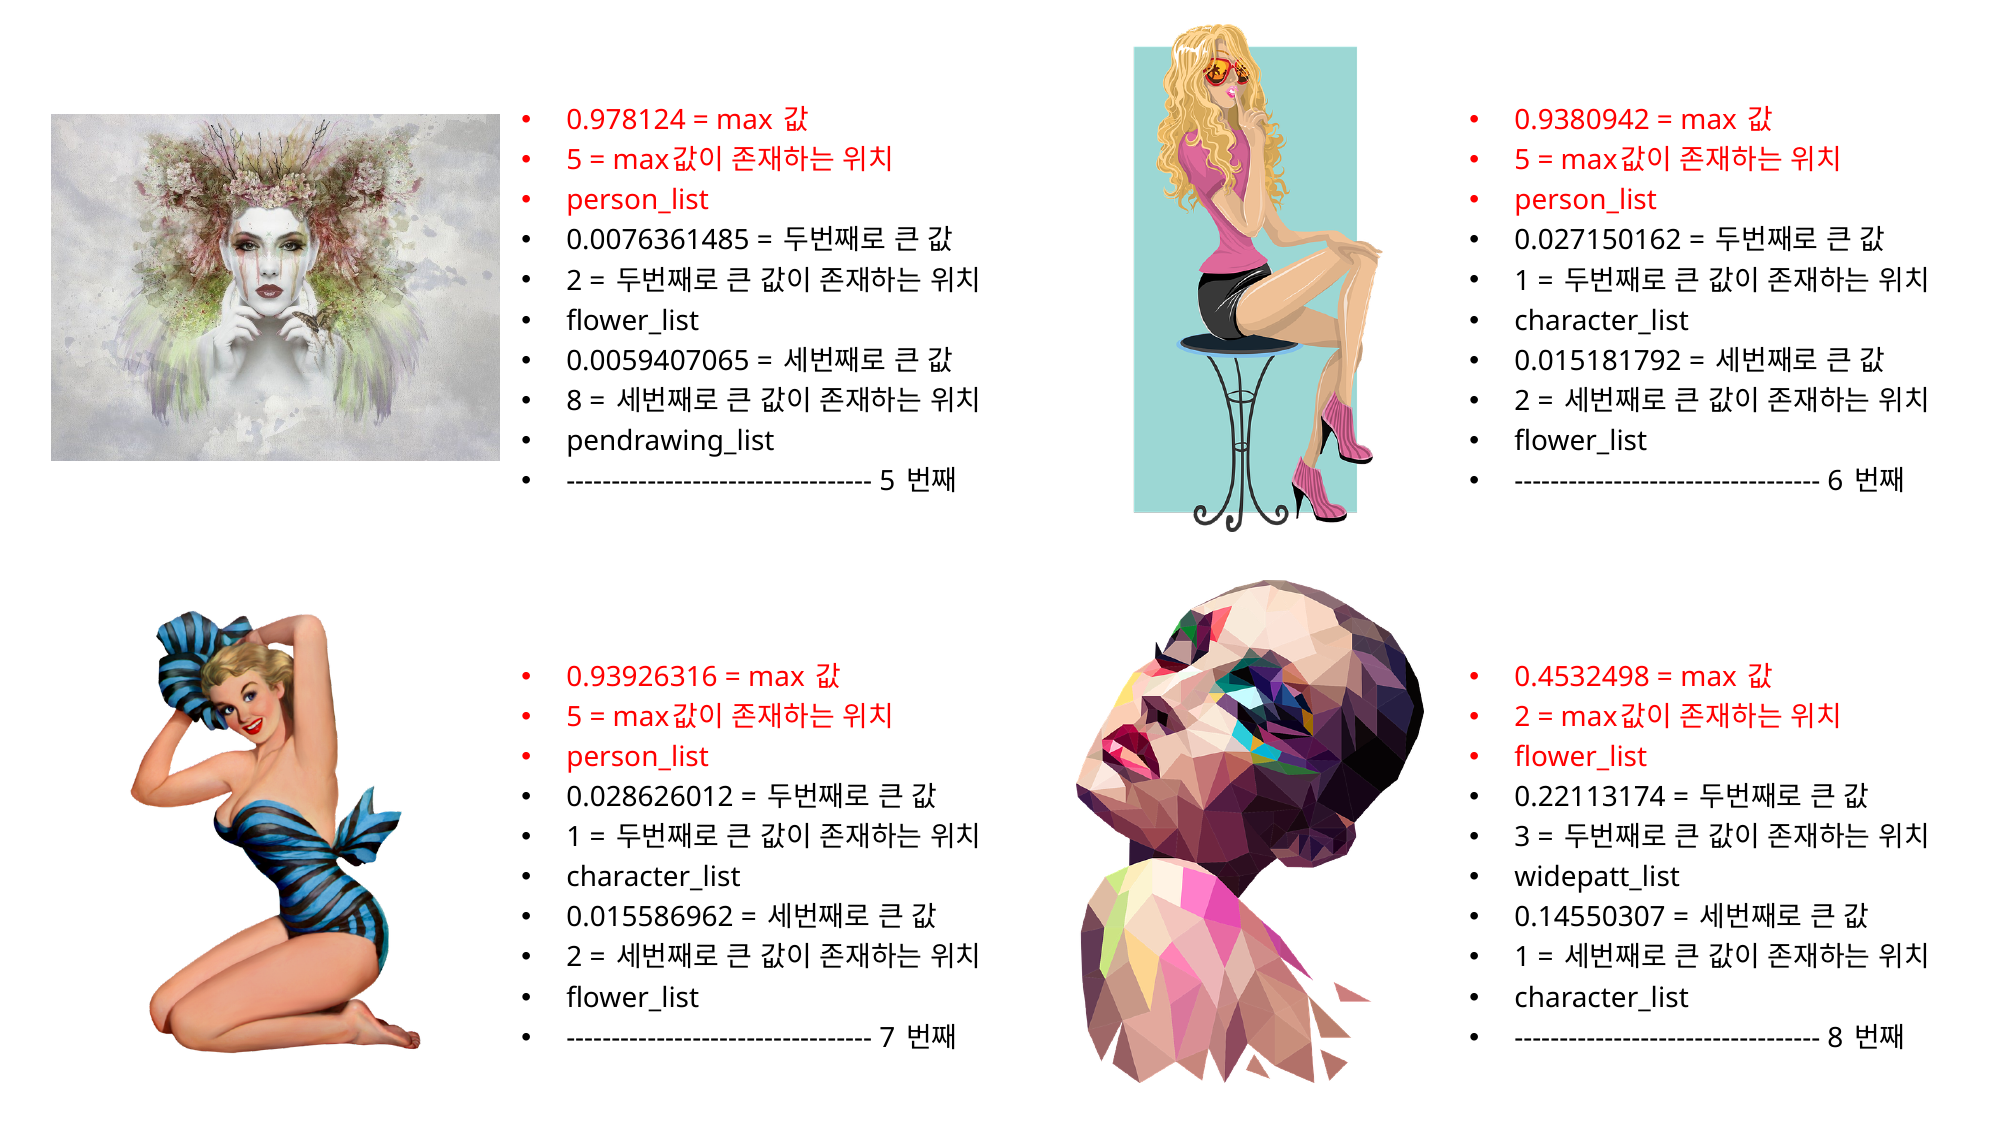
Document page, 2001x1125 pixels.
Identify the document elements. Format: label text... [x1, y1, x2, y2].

picture [1076, 580, 1424, 1083]
text_box 0.4532498 = max 값 2 = max값이 존재하는 위치 flower_list 0.22113174 = 두번째로 큰 값 3 = 두번째로 큰 값이 존재하는 위치 widepatt_list 0.14550307 = 세번째로 큰 값 1 = 세번째로 큰 값이 존재하는 위치 character_list ---------------------------------- 8 번째 [1454, 654, 1948, 1088]
picture [1131, 24, 1385, 532]
picture [51, 114, 500, 461]
list 0.978124 = max 값 5 = max값이 존재하는 위치 person_list 0.0076361485 = 두번째로 큰 값 2 = 두번째로 큰 값이 존재하는 위치 flower_list 0.0059407065 = 세번째로 큰 값 8 = 세번째로 큰 값이 존재하는 위치 pendrawing_list ---------------------------------- 5 번째 [506, 98, 1000, 532]
text_box 0.9380942 = max 값 5 = max값이 존재하는 위치 person_list 0.027150162 = 두번째로 큰 값 1 = 두번째로 큰 값이 존재하는 위치 character_list 0.015181792 = 세번째로 큰 값 2 = 세번째로 큰 값이 존재하는 위치 flower_list ---------------------------------- 6 번째 [1454, 98, 1948, 532]
picture [121, 596, 431, 1067]
text_box 0.93926316 = max 값 5 = max값이 존재하는 위치 person_list 0.028626012 = 두번째로 큰 값 1 = 두번째로 큰 값이 존재하는 위치 character_list 0.015586962 = 세번째로 큰 값 2 = 세번째로 큰 값이 존재하는 위치 flower_list ---------------------------------- 7 번째 [506, 654, 1000, 1088]
